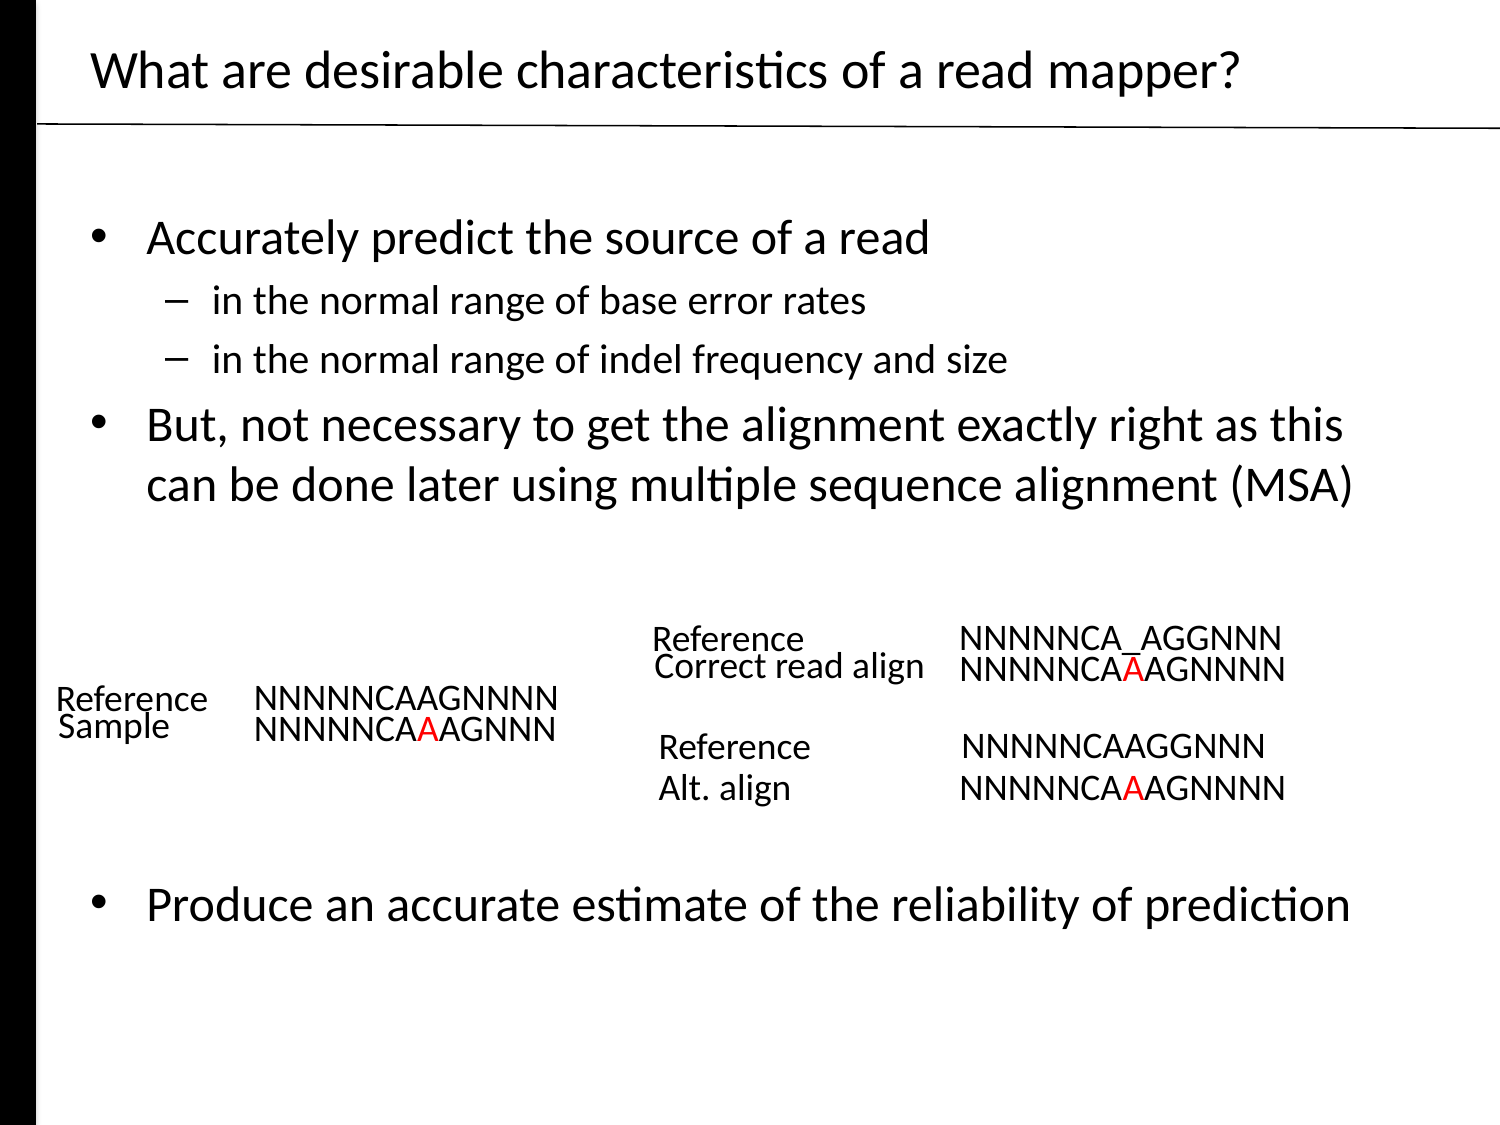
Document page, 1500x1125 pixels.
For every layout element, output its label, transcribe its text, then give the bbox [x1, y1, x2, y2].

text_box NNNNNCAAGNNNN [238, 665, 615, 696]
text_box Correct read align [639, 633, 1001, 694]
text_box Reference [643, 714, 844, 774]
title What are desirable characteristics of a read mapper? [75, 6, 1425, 127]
text_box Sample [43, 693, 244, 754]
text_box NNNNNCAAAGNNN [239, 696, 616, 757]
list Accurately predict the source of a read in the normal range of base error rates in the normal range of indel frequency and size But, not necessary to get the alignment exactly right as this can be done later using multiple sequence alignment (MSA) Produce an accurate estimate of the reliability of prediction [75, 197, 1425, 1000]
text_box NNNNNCAAGGNNN [946, 713, 1323, 774]
text_box NNNNNCAAAGNNNN [944, 636, 1321, 697]
text_box NNNNNCAAAGNNNN [944, 755, 1321, 815]
text_box Alt. align [643, 756, 867, 816]
text_box Reference [637, 606, 838, 667]
text_box NNNNNCA_AGGNNN [944, 605, 1321, 636]
text_box Reference [41, 666, 241, 727]
